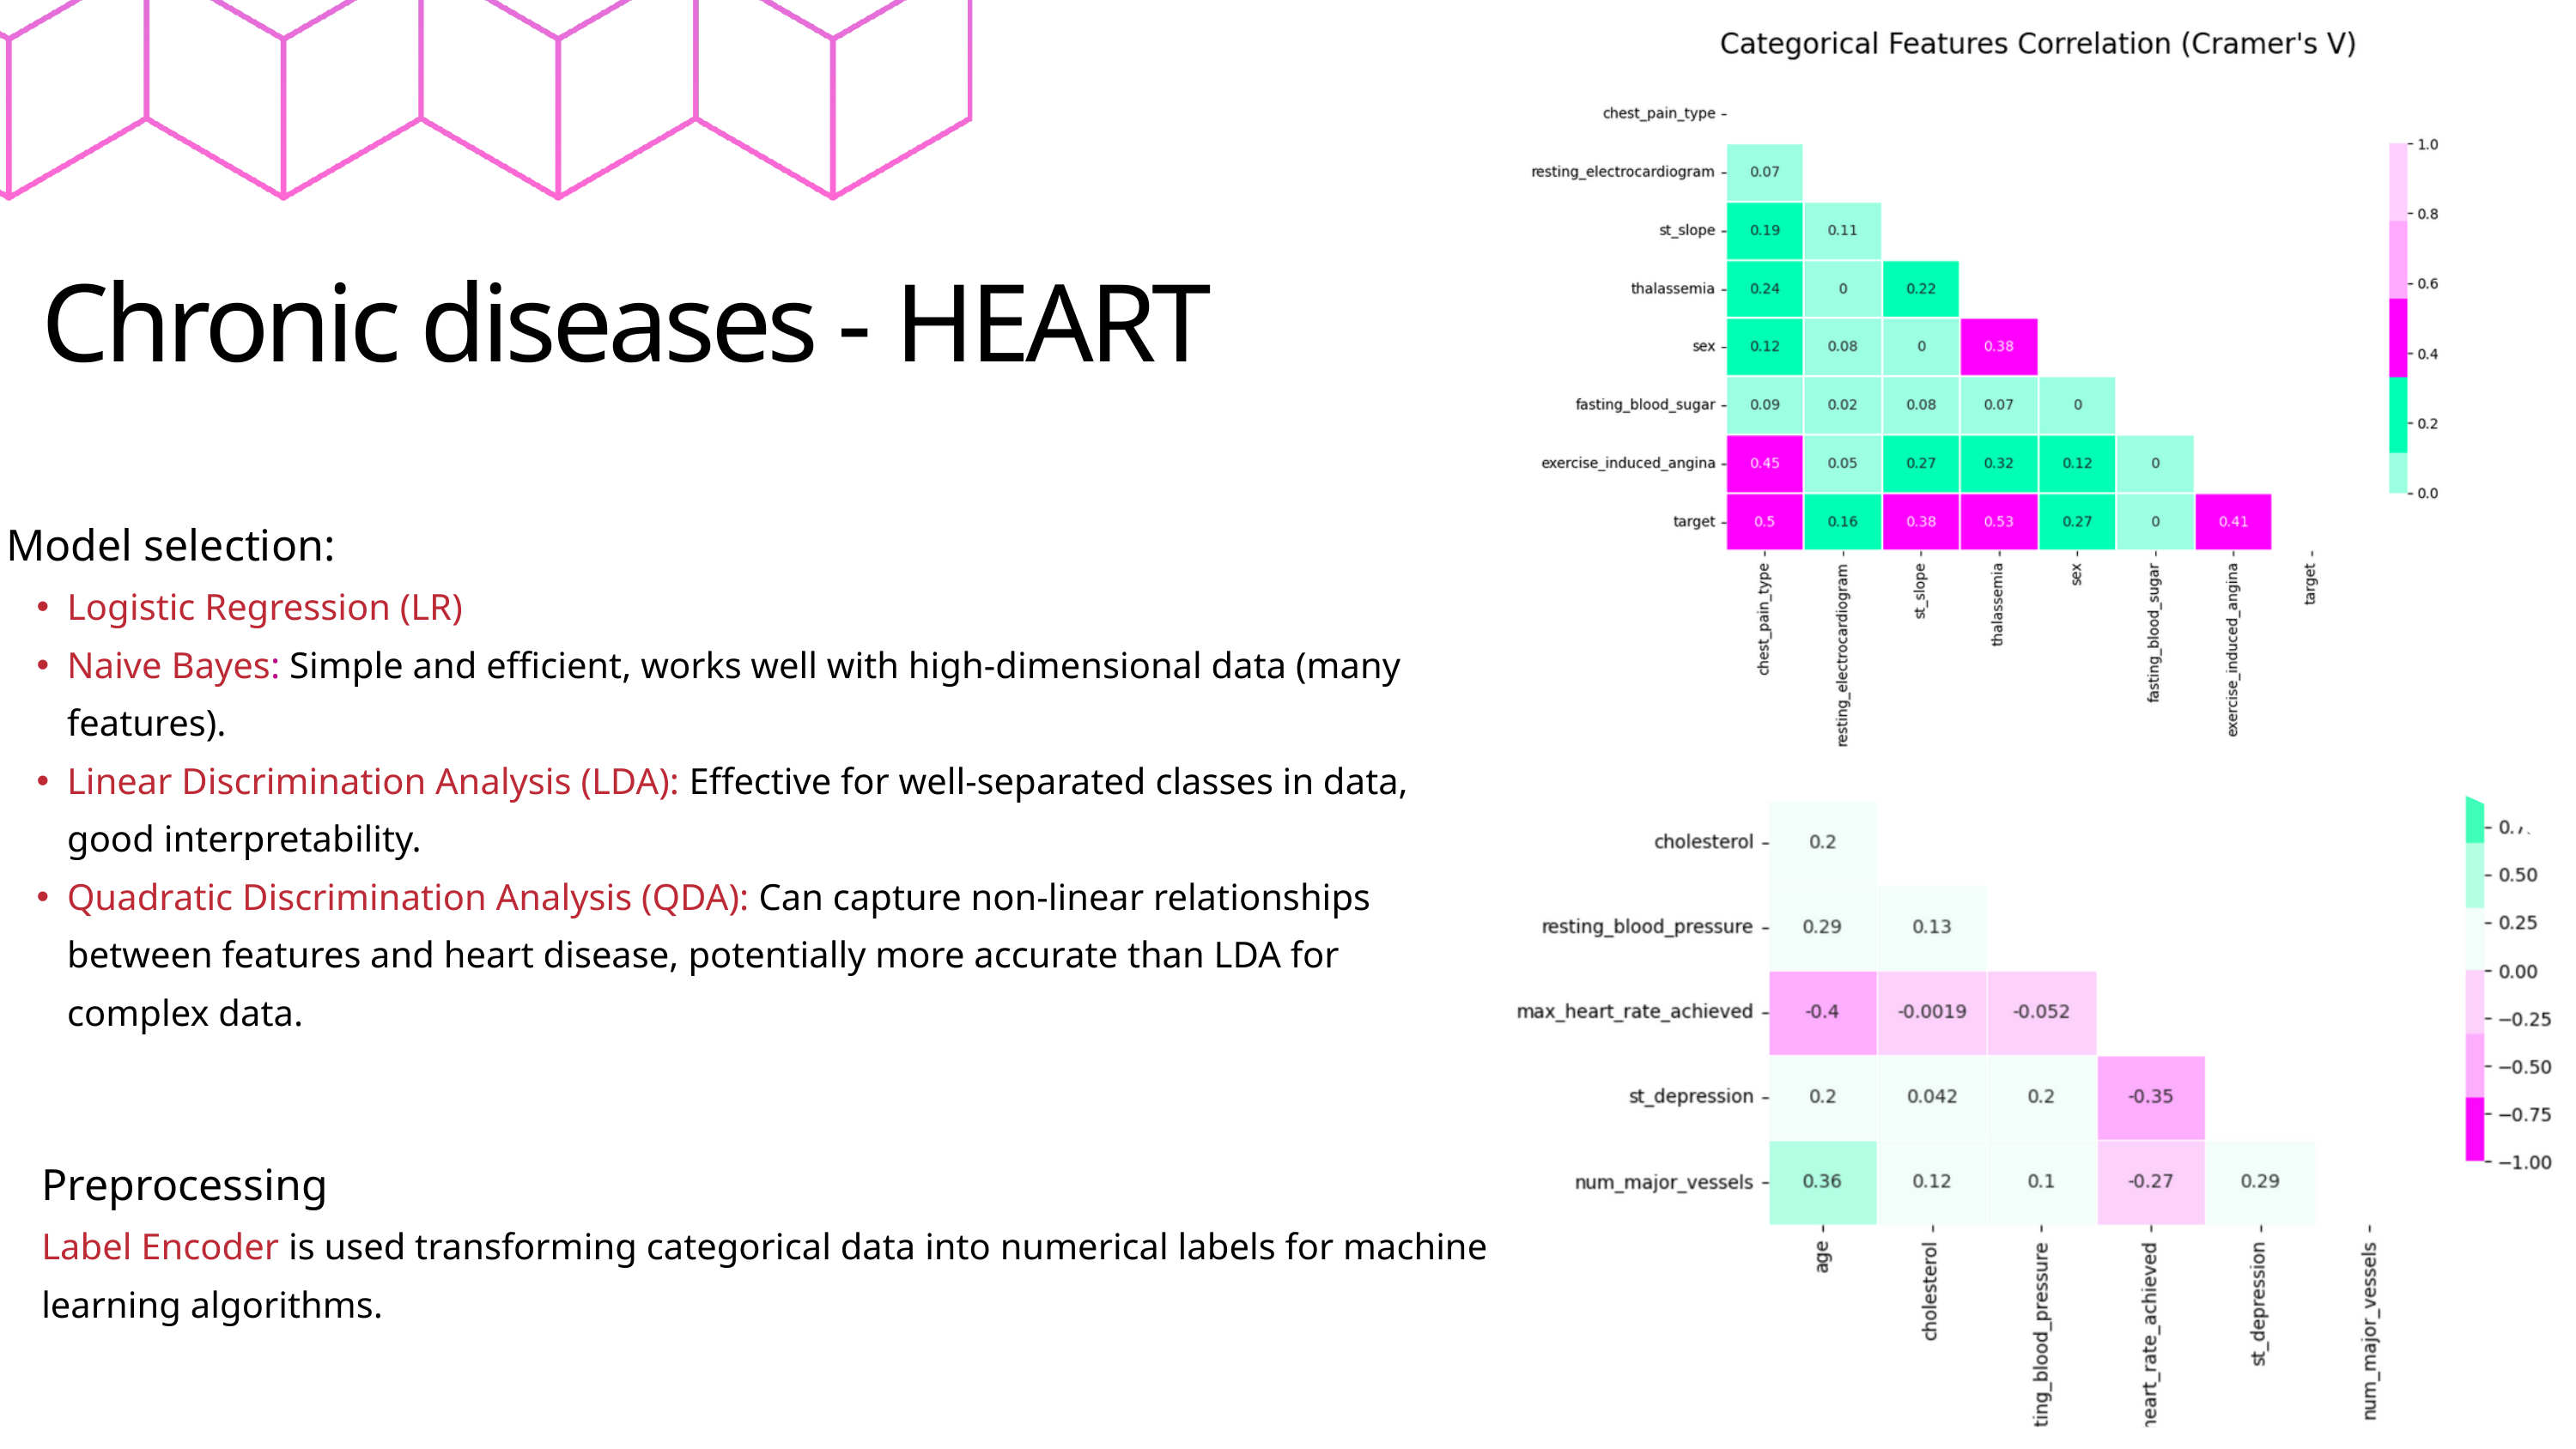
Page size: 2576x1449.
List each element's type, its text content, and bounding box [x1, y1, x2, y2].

text_box Chronic diseases - HEART [41, 275, 1419, 383]
text_box Preprocessing Label Encoder is used transforming categorical data into numerical labels for machine learning algorithms. [41, 1139, 1485, 1325]
text_box Model selection: Logistic Regression (LR) Naive Bayes: Simple and efficient, works well with high-dimensional data (many features). Linear Discrimination Analysis (LDA): Effective for well-separated classes in data, good interpretability. Quadratic Discrimination Analysis (QDA): Can capture non-linear relationships between features and heart disease, potentially more accurate than LDA for complex data. [6, 500, 1455, 1034]
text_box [1489, 770, 2576, 1428]
text_box [0, 0, 973, 201]
text_box [1522, 21, 2449, 755]
